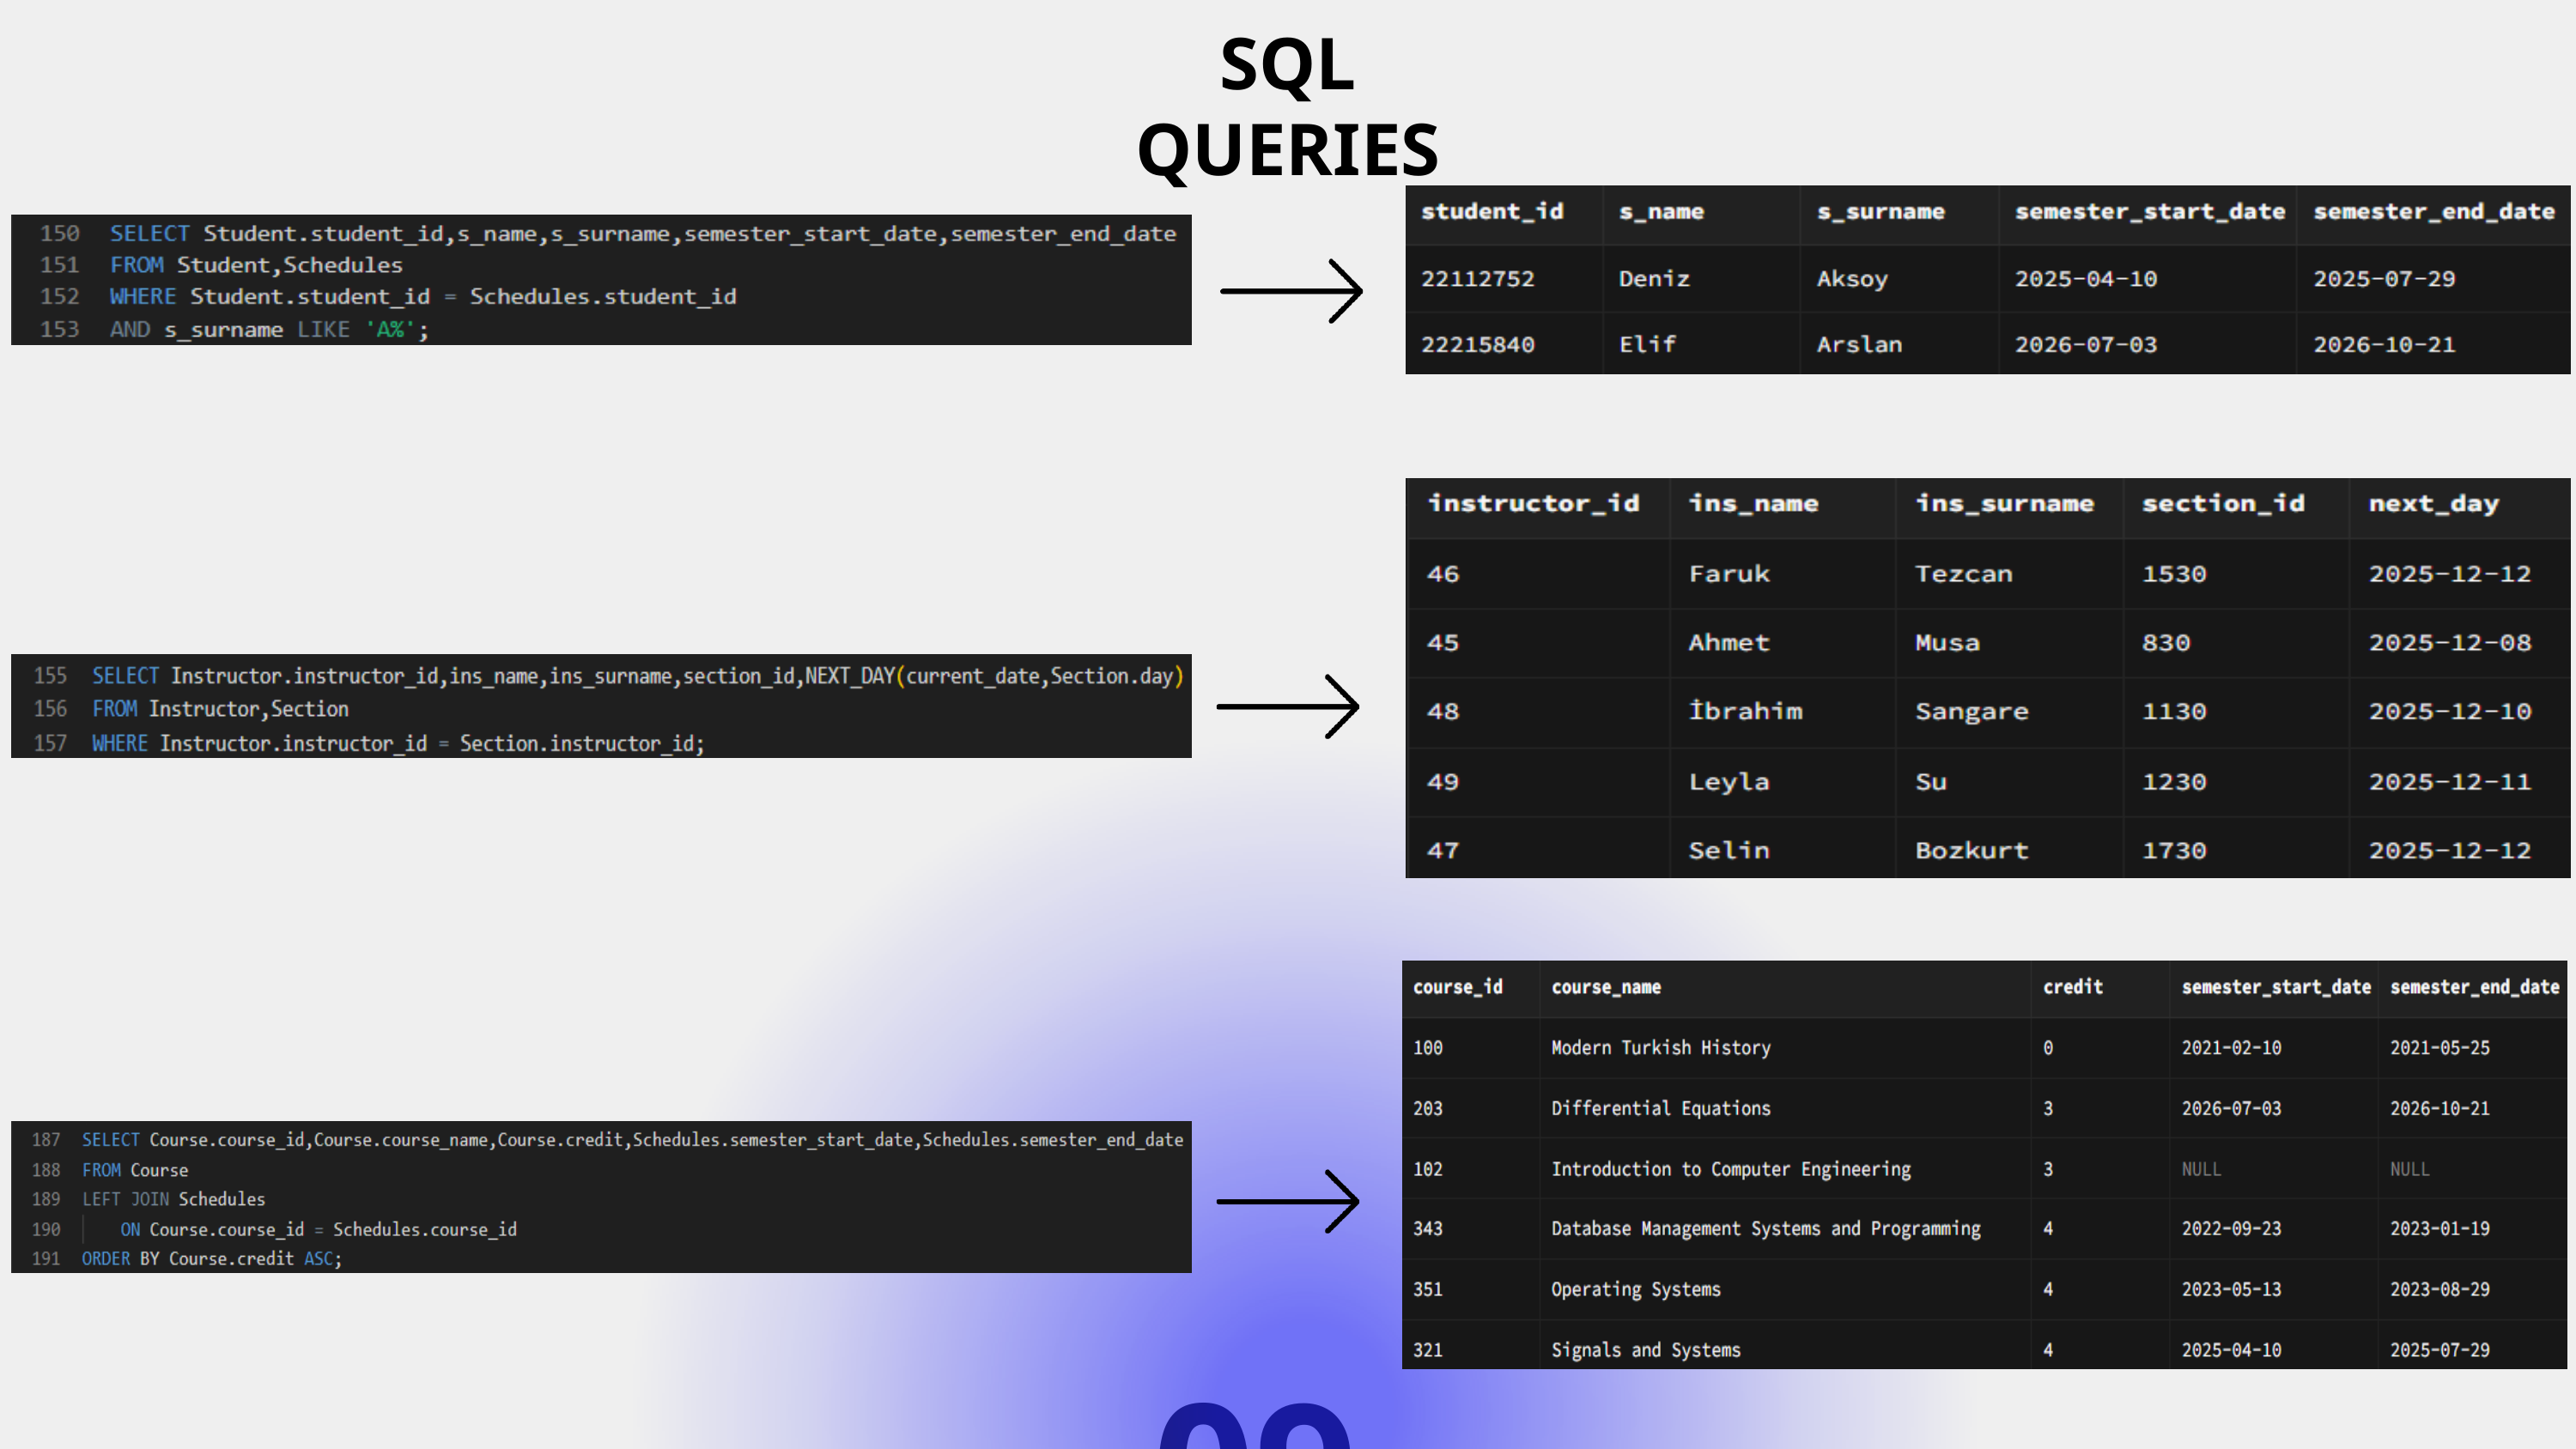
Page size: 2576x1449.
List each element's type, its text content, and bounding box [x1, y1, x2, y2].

text_box [1216, 674, 1360, 739]
text_box [1216, 1169, 1360, 1234]
picture [11, 1121, 1192, 1273]
text_box SQL QUERIES [985, 18, 1591, 191]
text_box [1220, 258, 1364, 324]
picture [11, 215, 1192, 346]
picture [1402, 961, 2568, 1369]
picture [11, 654, 1192, 759]
text_box [630, 737, 1981, 1449]
picture [1406, 477, 2571, 878]
picture [1406, 185, 2571, 375]
